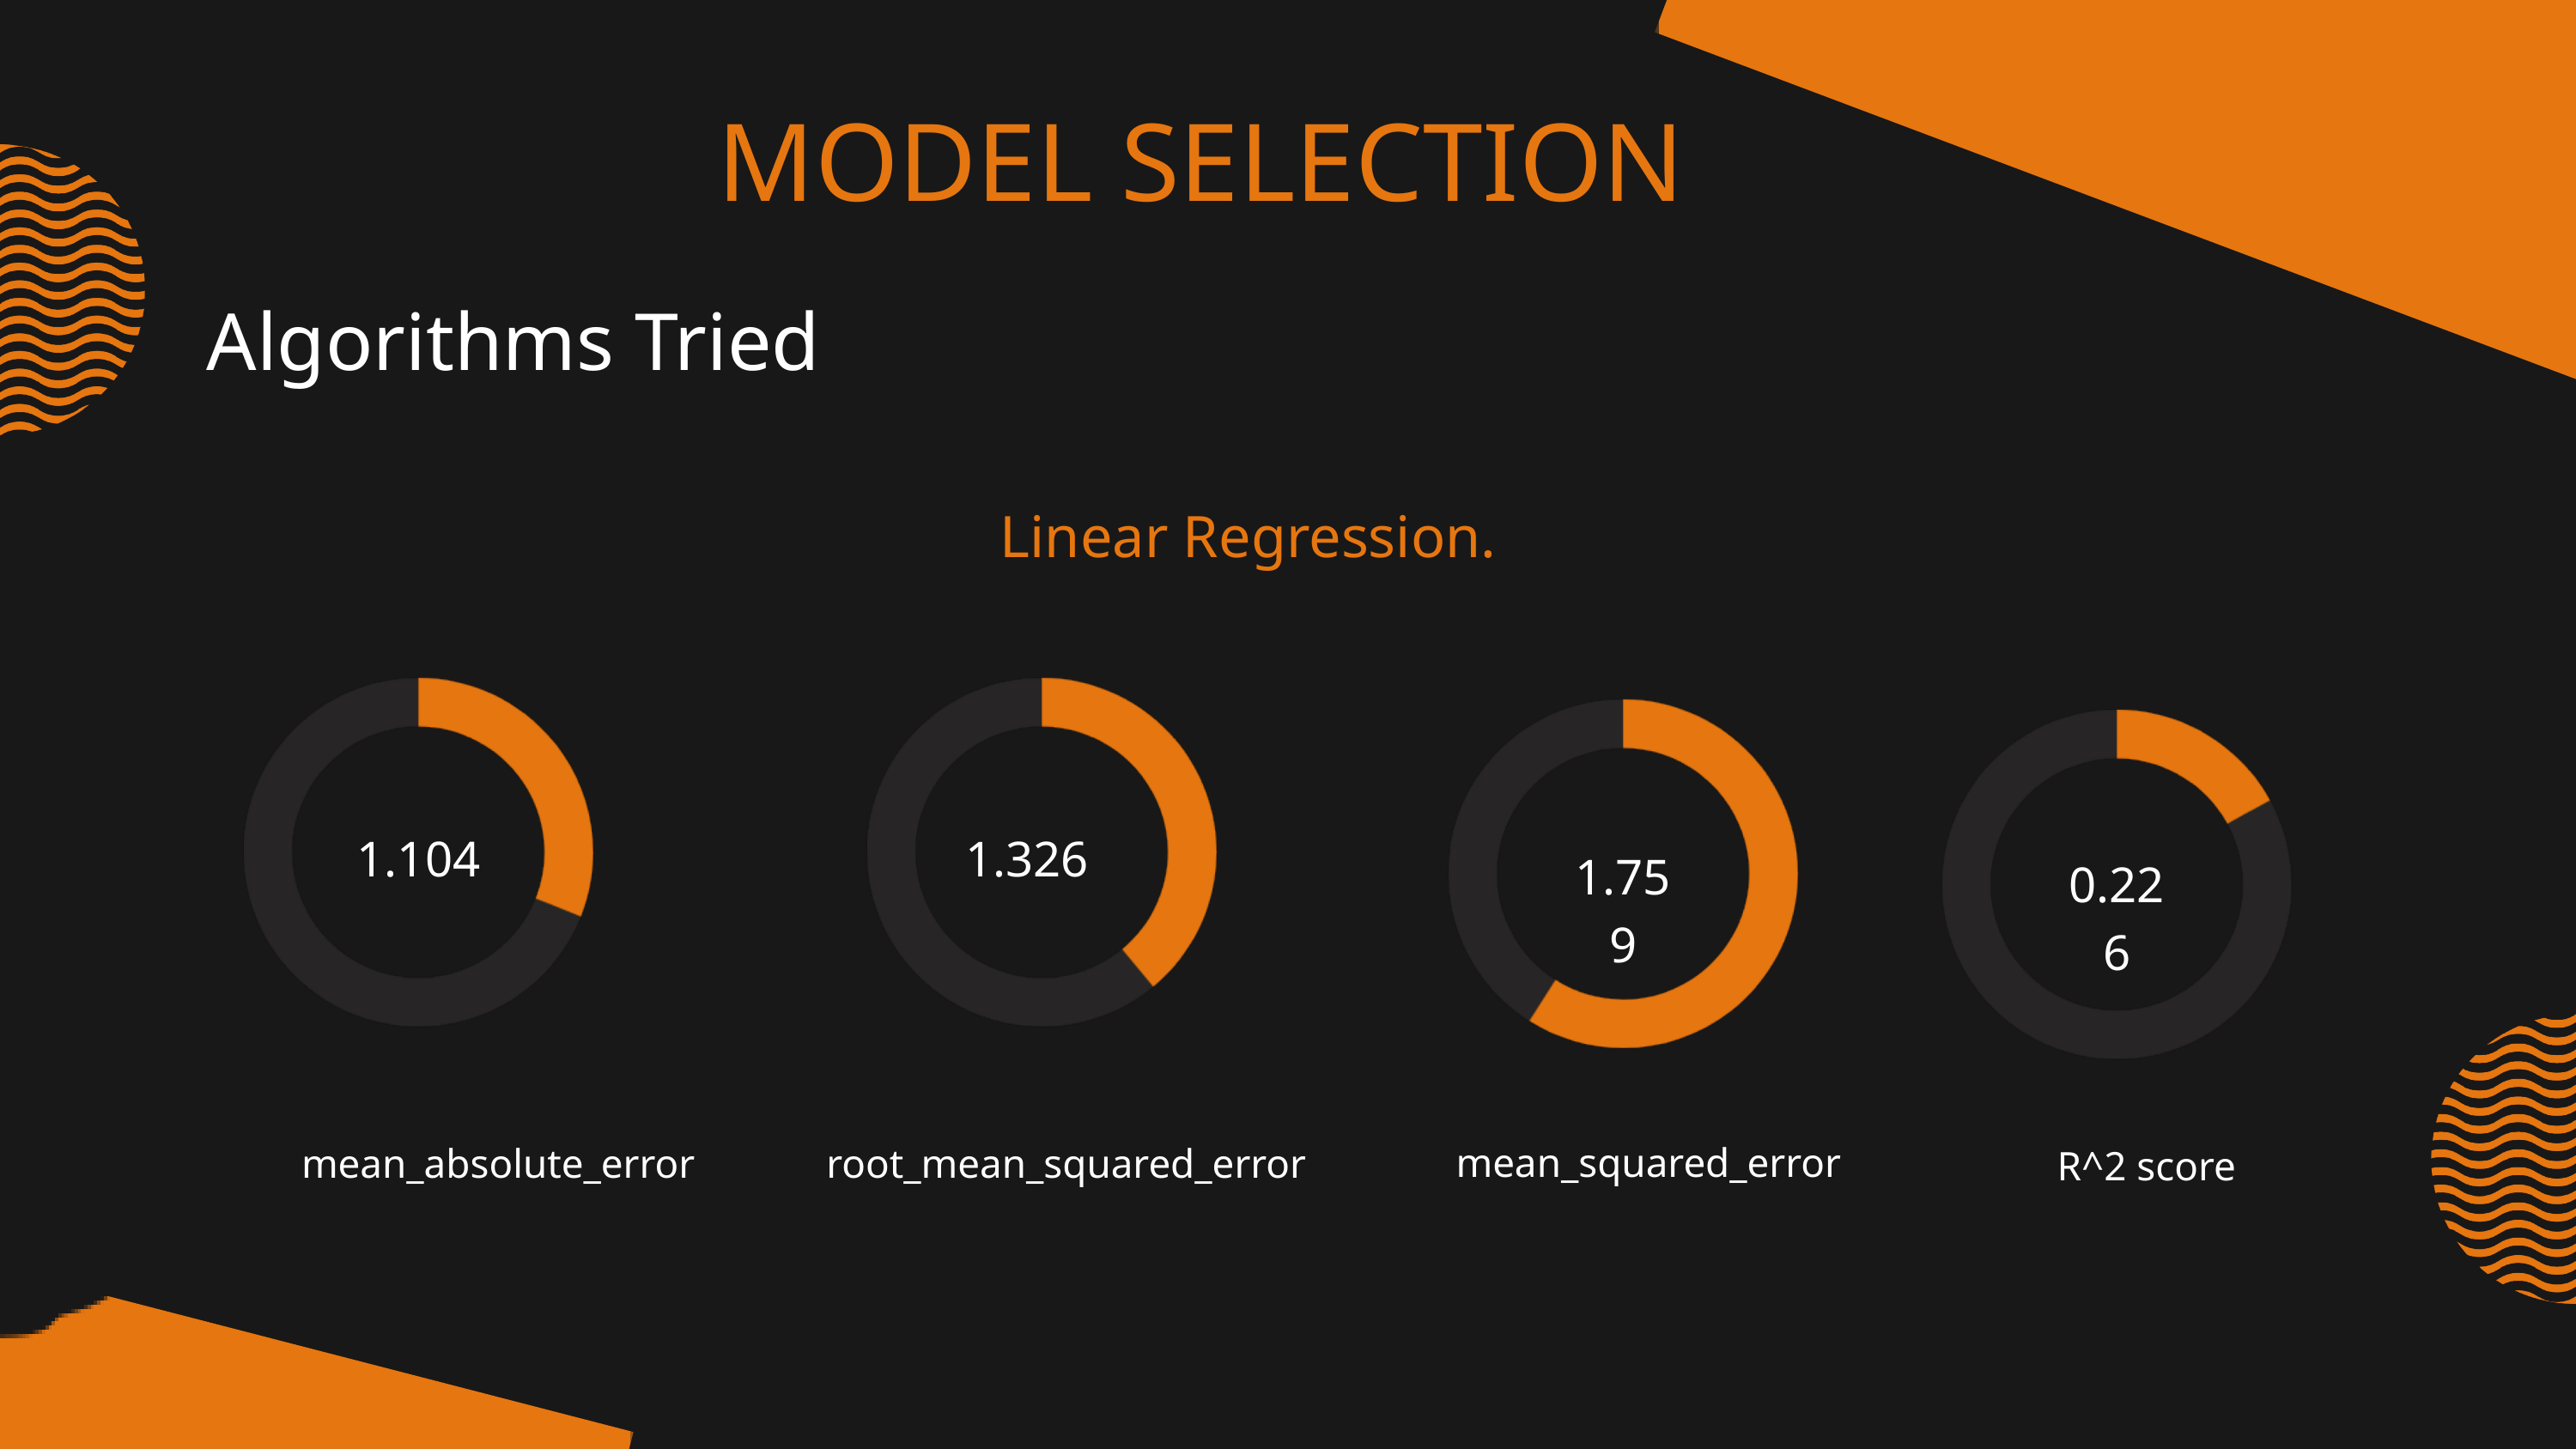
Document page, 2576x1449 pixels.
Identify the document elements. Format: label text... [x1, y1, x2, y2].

text_box mean_absolute_error [280, 1131, 716, 1242]
text_box MODEL SELECTION [58, 72, 2160, 223]
text_box [0, 1268, 634, 1449]
picture [209, 643, 629, 1063]
picture [1907, 675, 2327, 1094]
text_box Linear Regression. [899, 488, 1598, 570]
text_box [2431, 1014, 2576, 1304]
text_box R^2 score [2002, 1133, 2292, 1190]
picture [1413, 664, 1833, 1084]
text_box mean_squared_error [1371, 1130, 1926, 1240]
text_box root_mean_squared_error [789, 1131, 1344, 1242]
text_box [0, 144, 145, 435]
picture [832, 643, 1252, 1063]
text_box [1655, 0, 2576, 379]
text_box Algorithms Tried [206, 276, 2493, 387]
